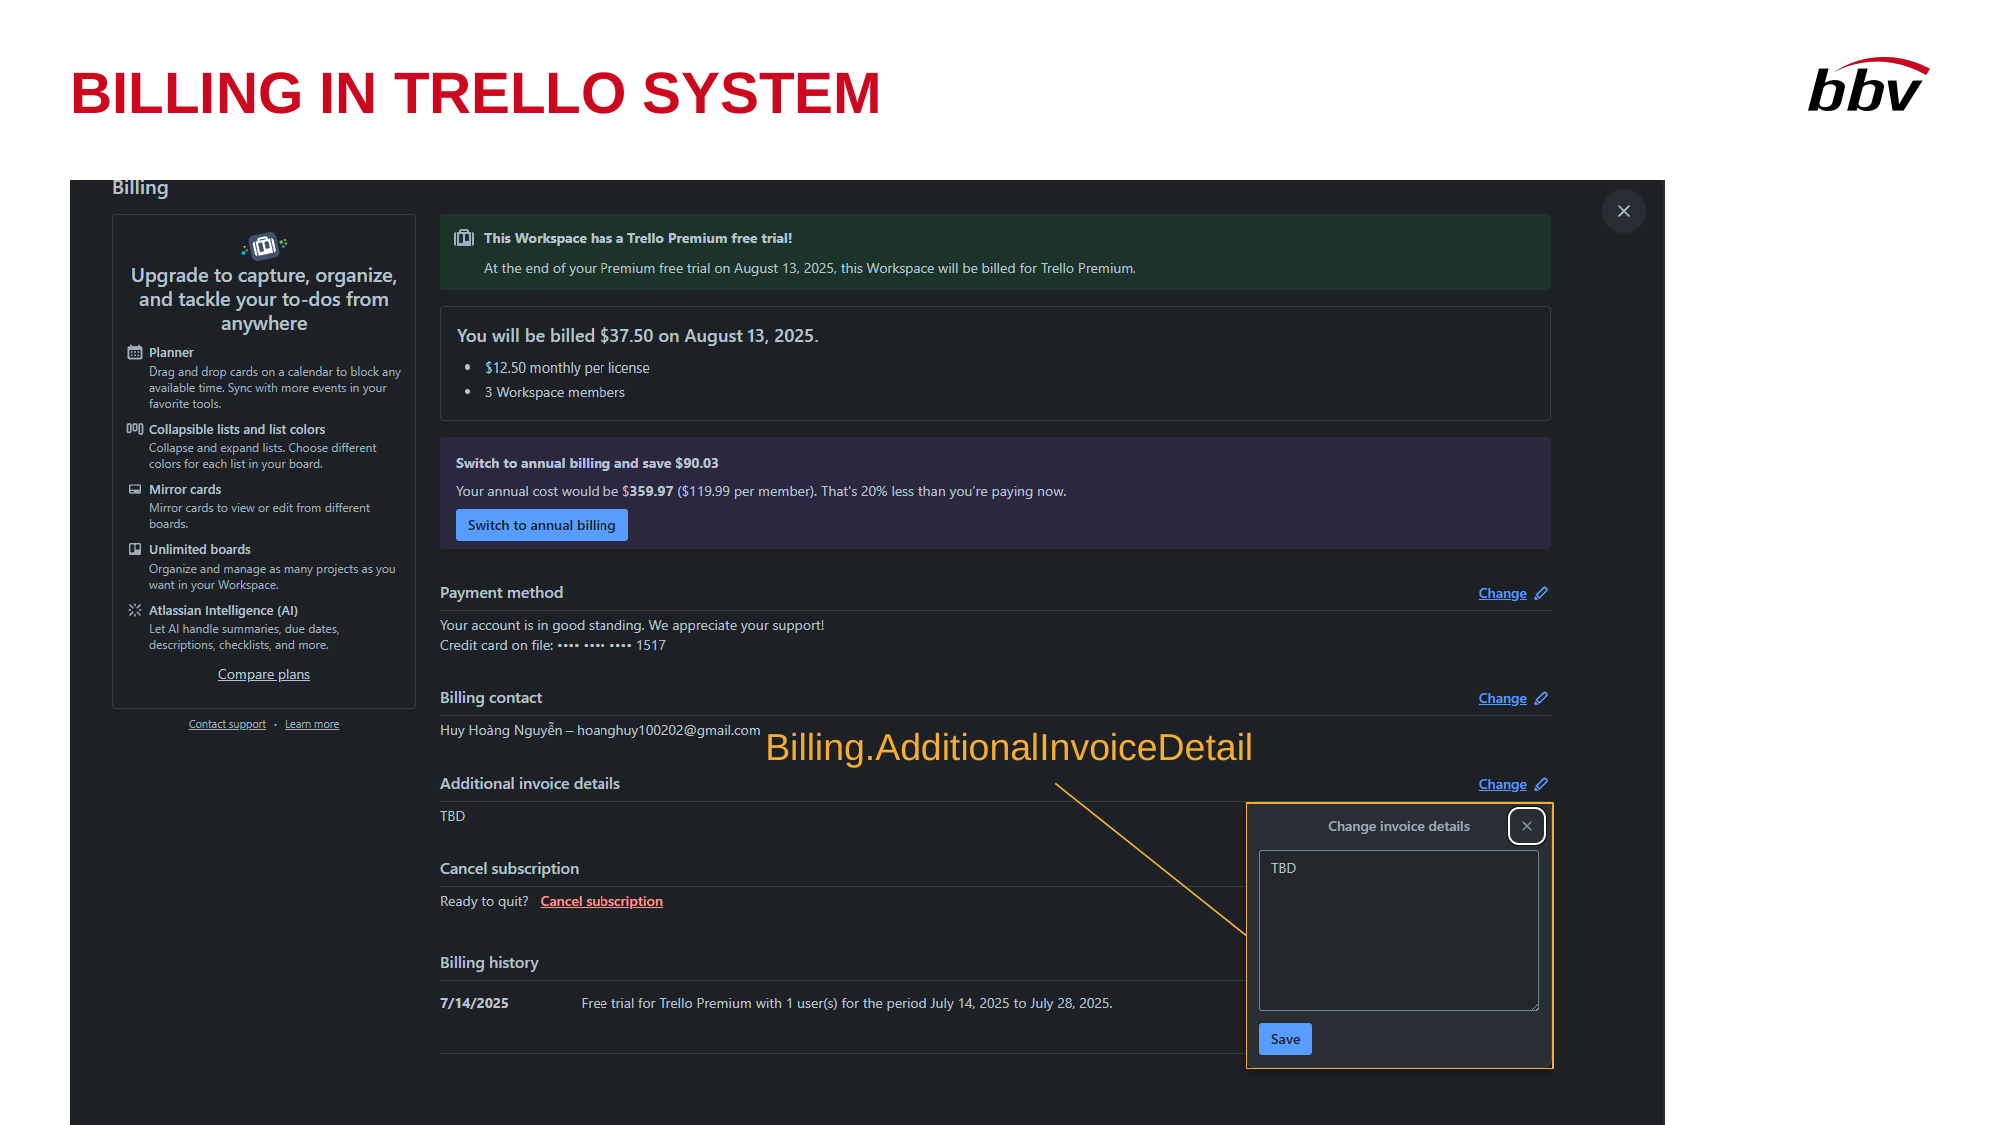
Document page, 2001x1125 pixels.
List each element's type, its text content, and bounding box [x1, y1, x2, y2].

title BILLING IN TRELLO SYSTEM [70, 0, 1666, 181]
picture [70, 179, 1665, 1125]
picture [1808, 57, 1930, 111]
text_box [1055, 783, 1247, 936]
